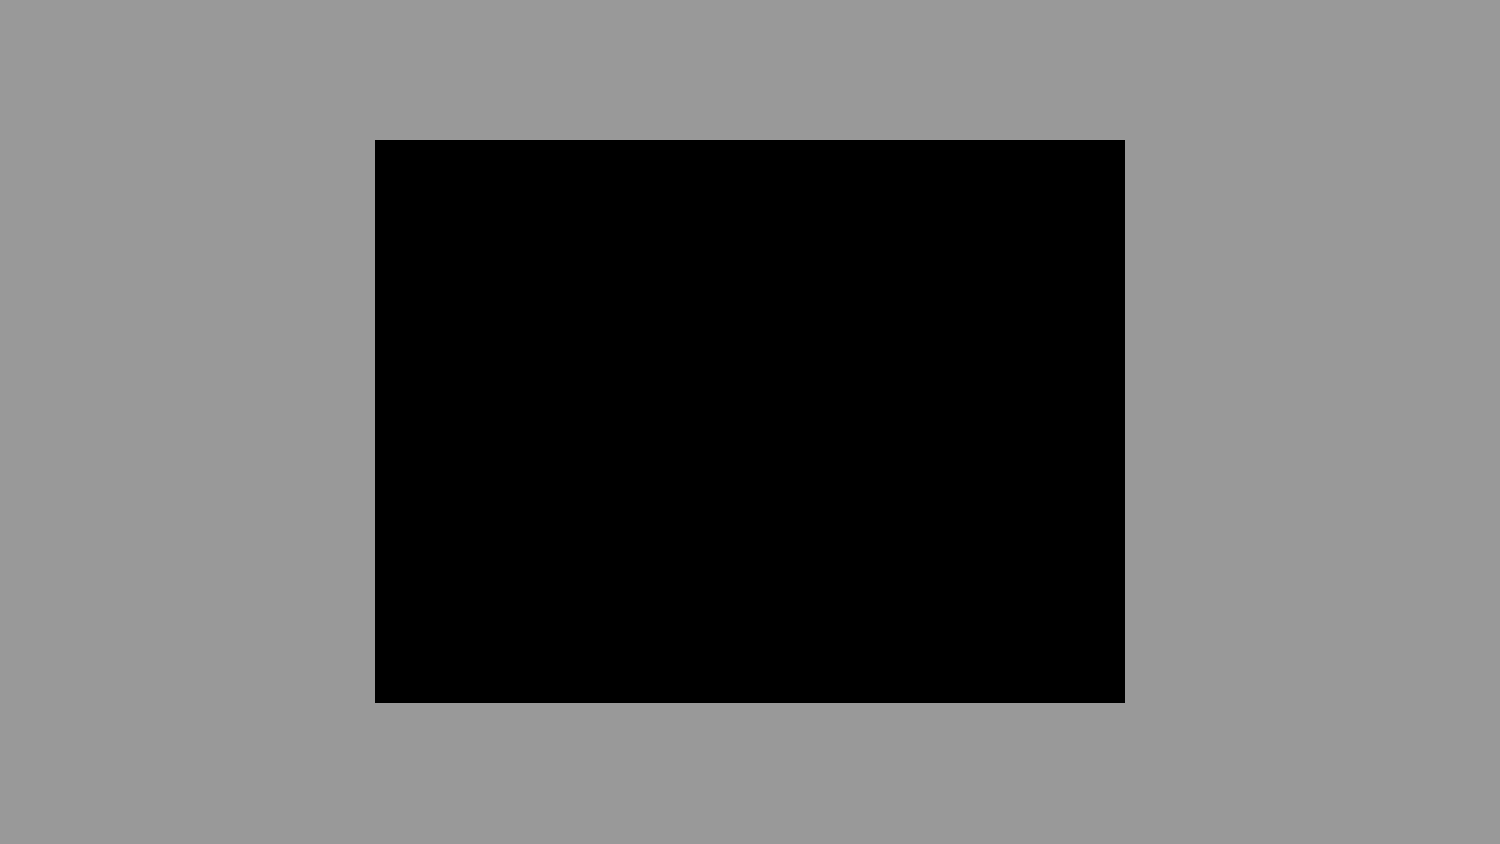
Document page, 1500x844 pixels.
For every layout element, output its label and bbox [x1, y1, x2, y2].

picture [374, 140, 1126, 704]
